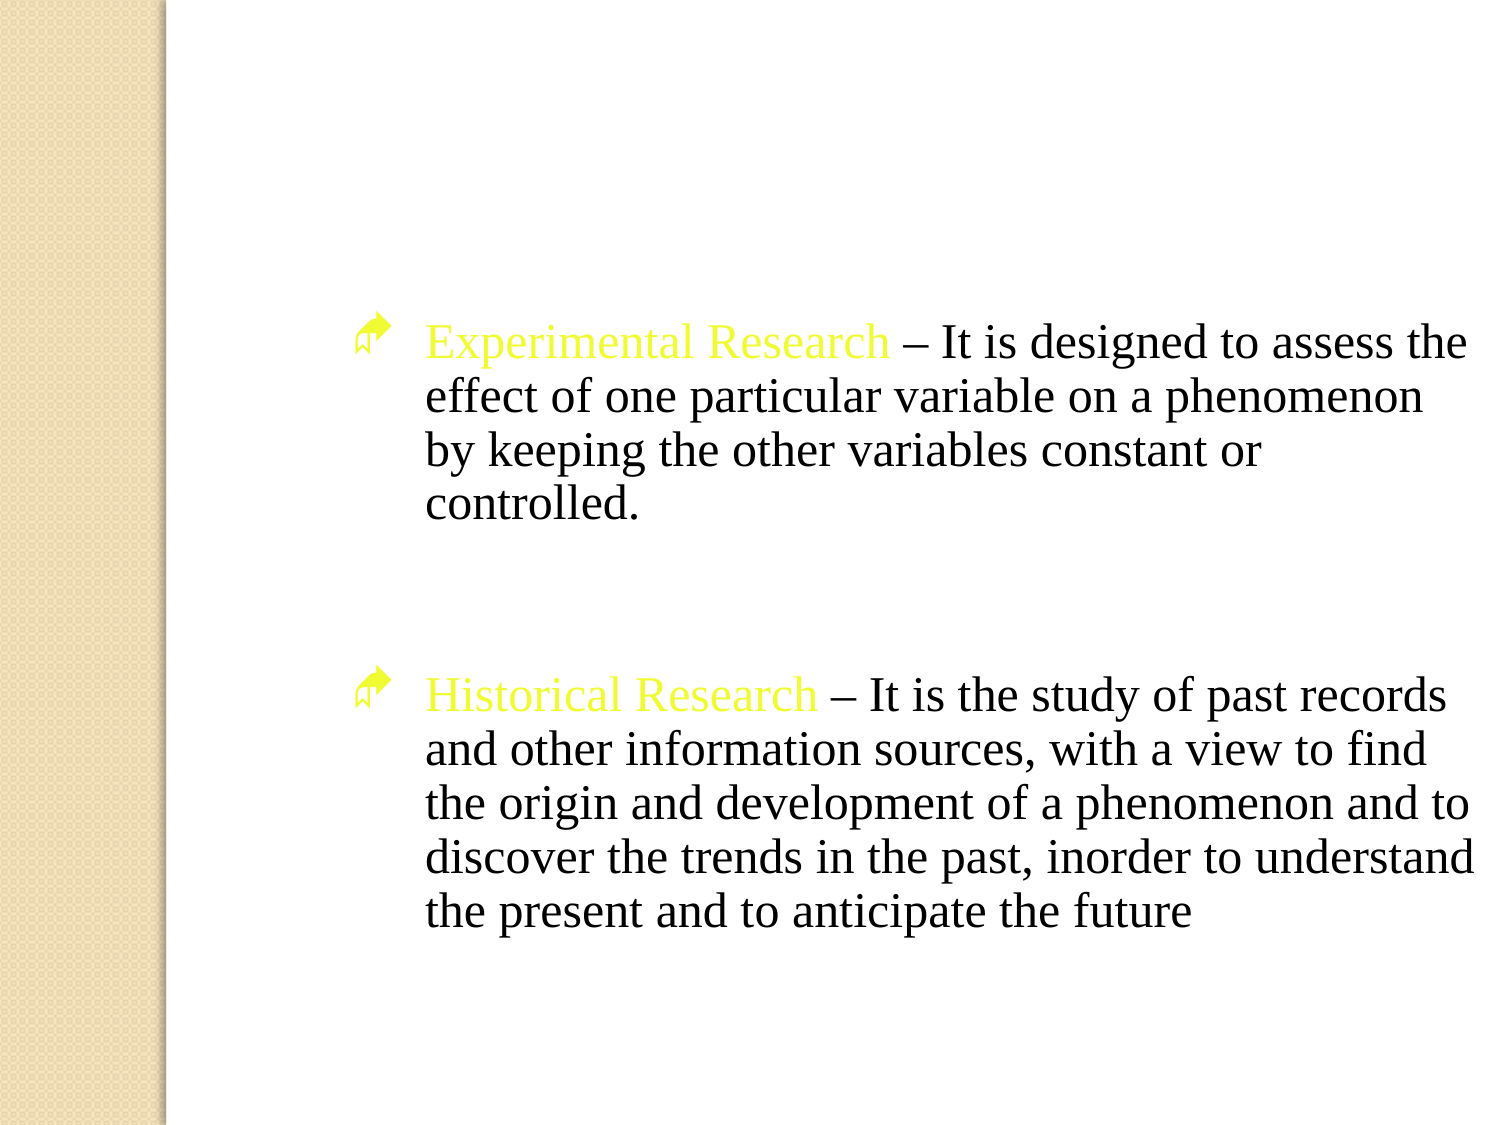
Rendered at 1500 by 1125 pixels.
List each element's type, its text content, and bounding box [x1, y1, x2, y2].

list Experimental Research – It is designed to assess the effect of one particular variable on a phenomenon by keeping the other variables constant or controlled. Historical Research – It is the study of past records and other information sources, with a view to find the origin and development of a phenomenon and to discover the trends in the past, inorder to understand the present and to anticipate the future [269, 237, 1500, 1025]
